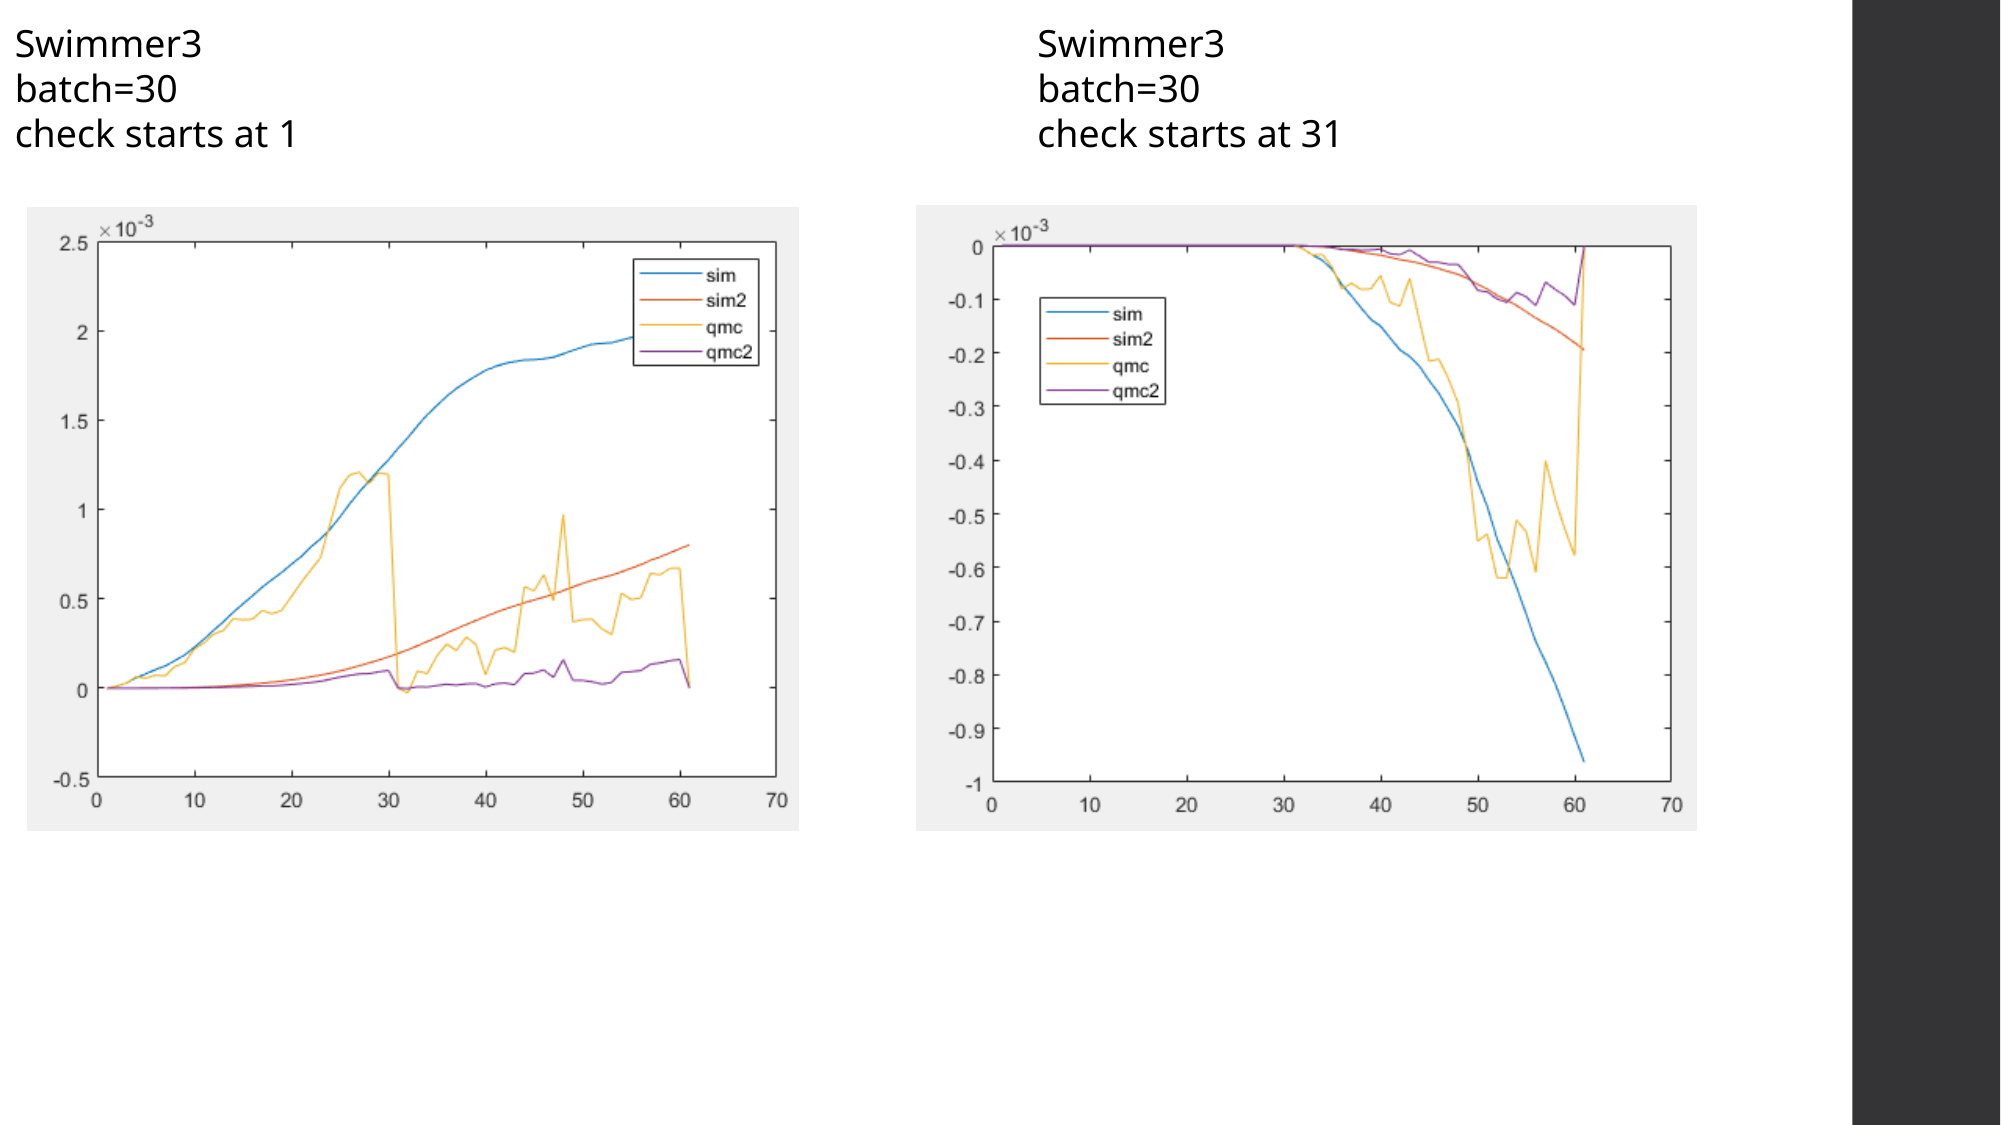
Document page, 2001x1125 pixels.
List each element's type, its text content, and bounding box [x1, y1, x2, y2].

text_box Swimmer3 batch=30 check starts at 1 [0, 12, 529, 163]
text_box Swimmer3 batch=30 check starts at 31 [1022, 12, 1552, 163]
picture [27, 207, 799, 831]
picture [916, 205, 1697, 831]
